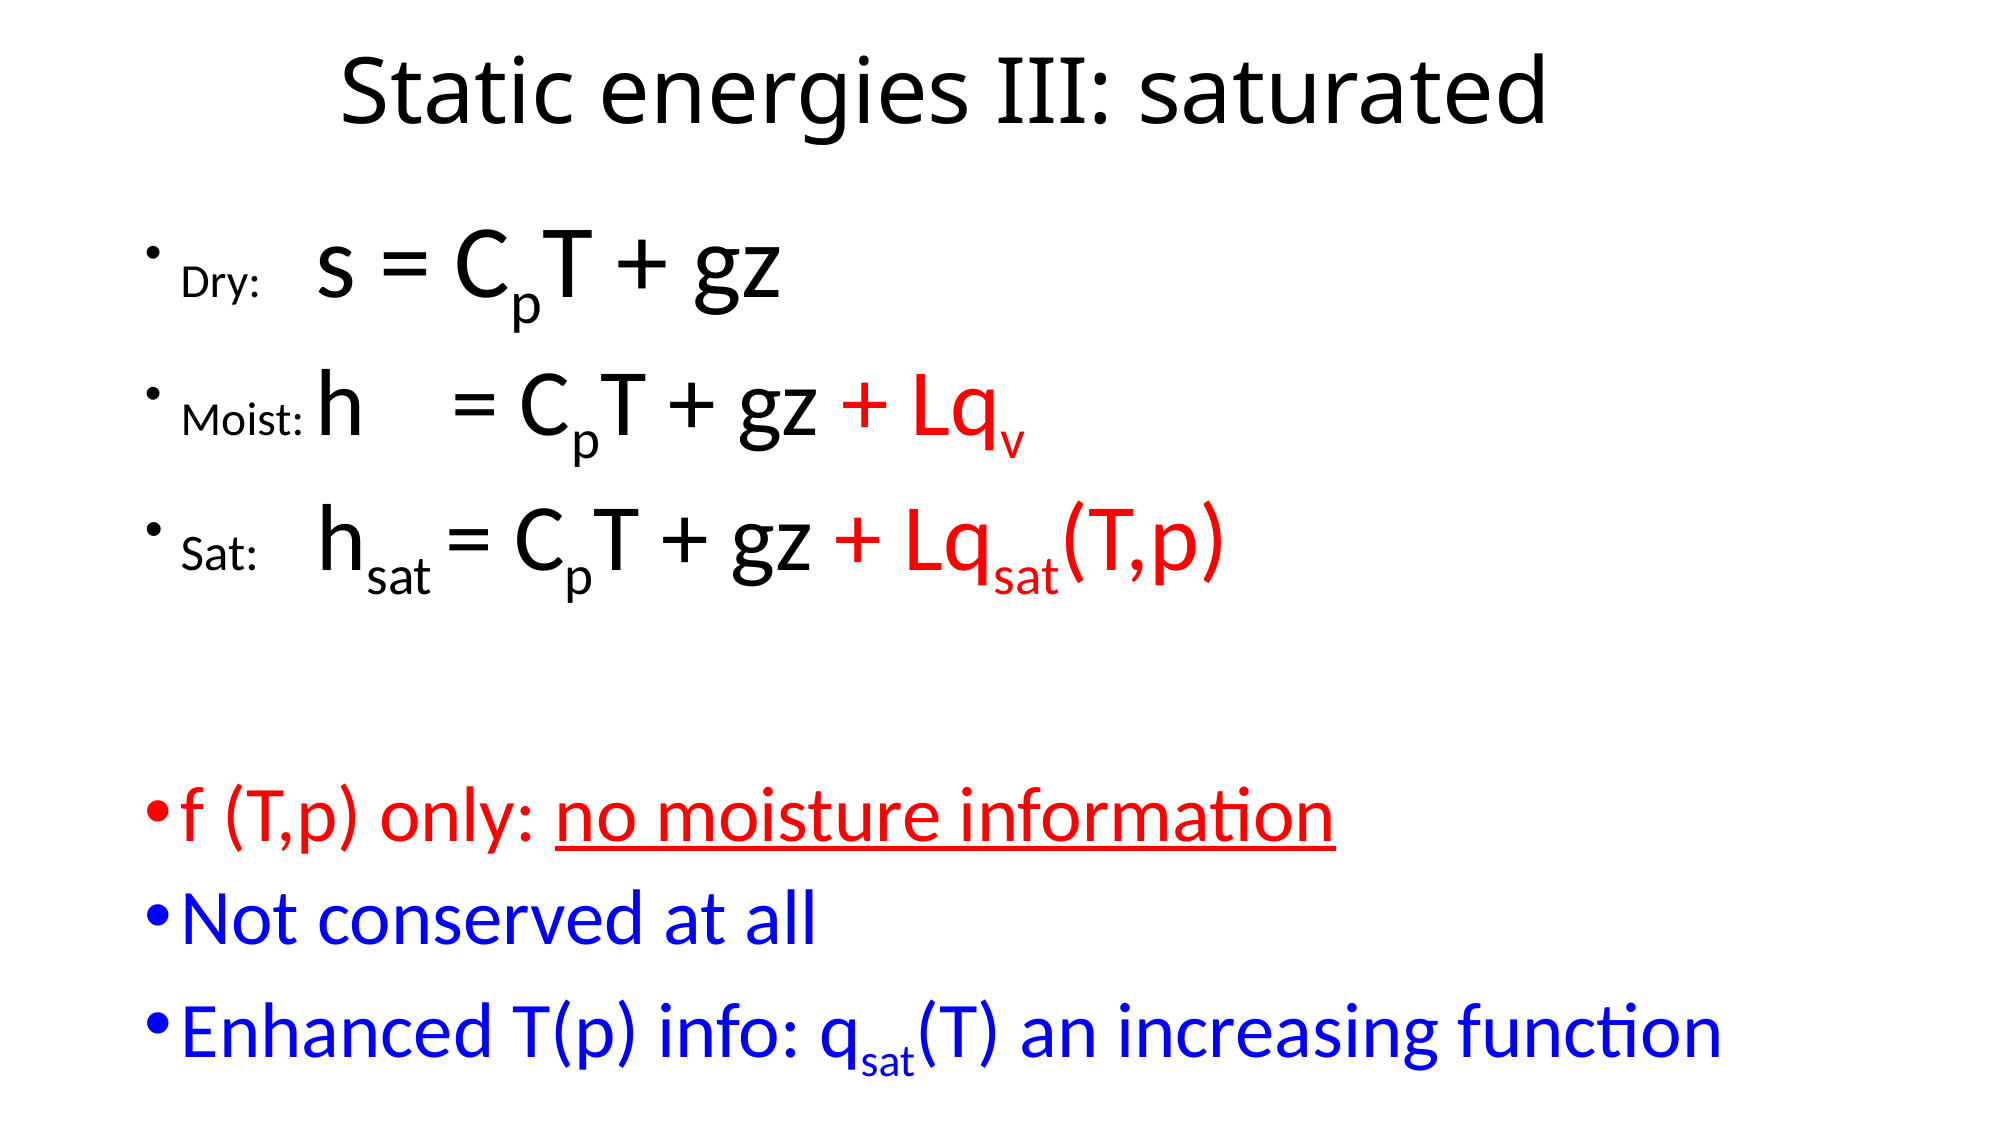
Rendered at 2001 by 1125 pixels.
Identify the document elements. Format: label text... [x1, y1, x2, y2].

title Static energies III: saturated [324, 0, 1675, 187]
list Dry: s = CpT + gz Moist: h = CpT + gz + Lqv Sat: hsat = CpT + gz + Lqsat(T,p) f (T,p) only: no moisture information Not conserved at all Enhanced T(p) info: qsat(T) an increasing function [130, 187, 1870, 1092]
